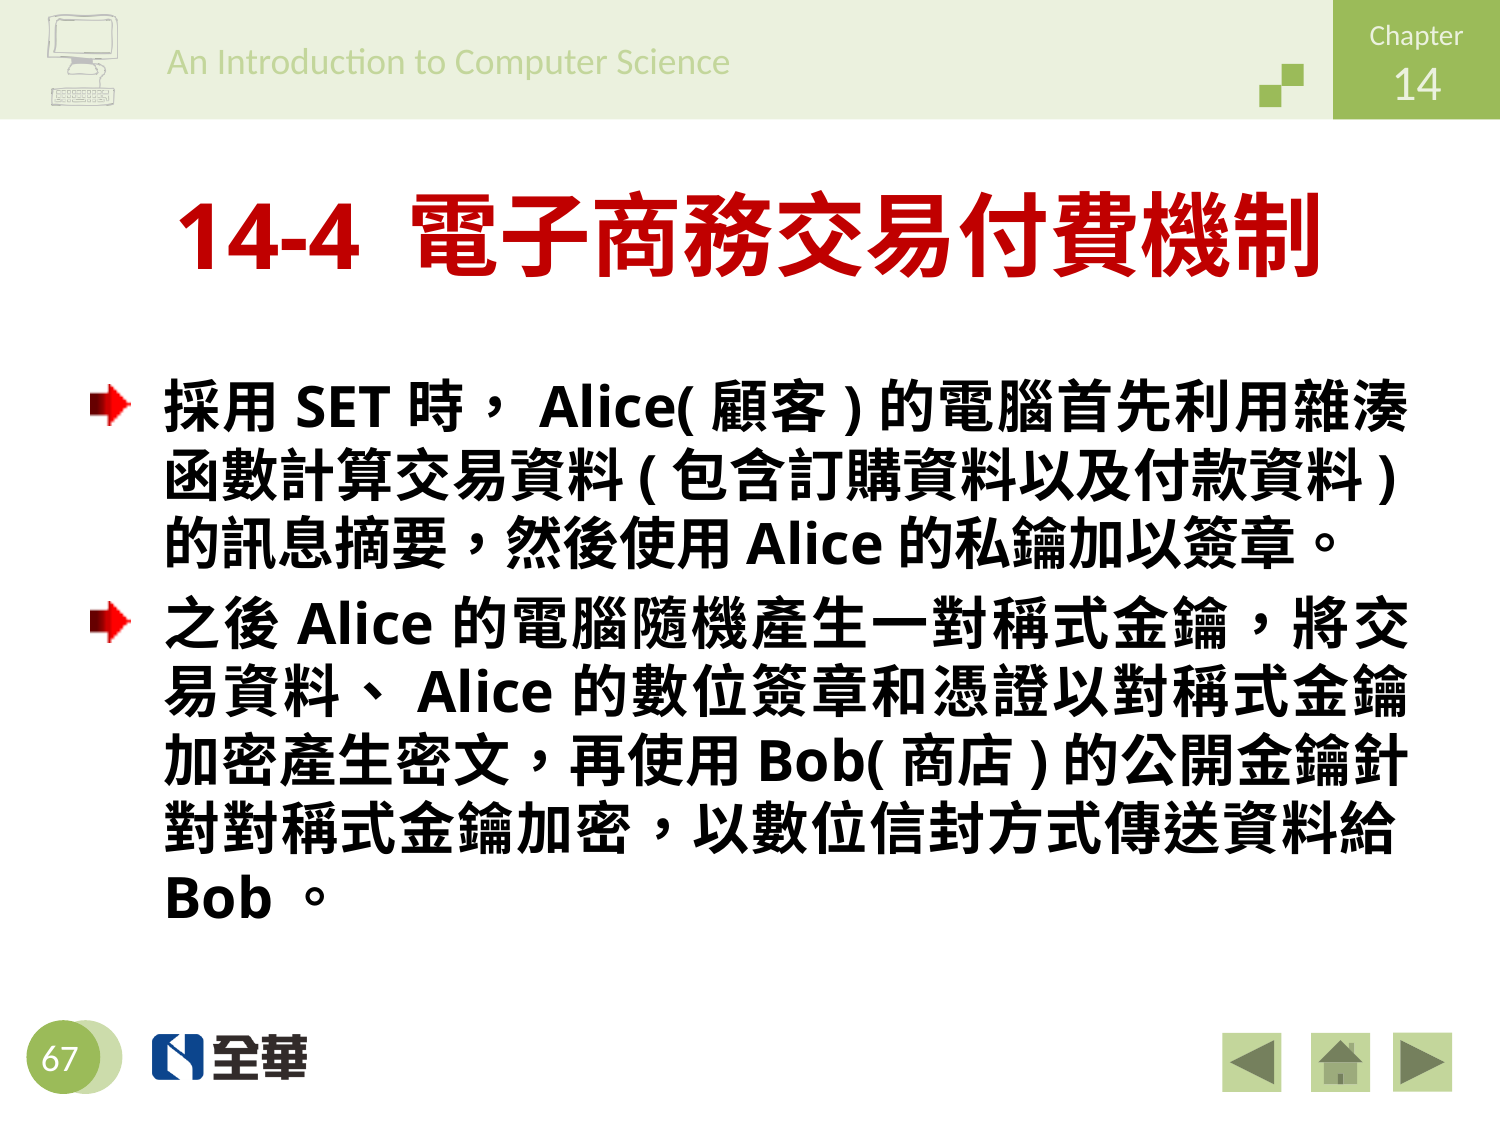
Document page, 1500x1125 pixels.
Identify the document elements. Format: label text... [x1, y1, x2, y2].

title 14-4 電子商務交易付費機制 [75, 138, 1425, 327]
list 採用SET時，Alice(顧客)的電腦首先利用雜湊函數計算交易資料(包含訂購資料以及付款資料)的訊息摘要，然後使用Alice的私鑰加以簽章。 之後Alice的電腦隨機產生一對稱式金鑰，將交易資料、Alice的數位簽章和憑證以對稱式金鑰加密產生密文，再使用Bob(商店)的公開金鑰針對對稱式金鑰加密，以數位信封方式傳送資料給Bob。 [75, 363, 1425, 1005]
picture [90, 384, 131, 426]
picture [90, 601, 131, 643]
picture [47, 14, 118, 106]
picture [152, 1034, 307, 1080]
